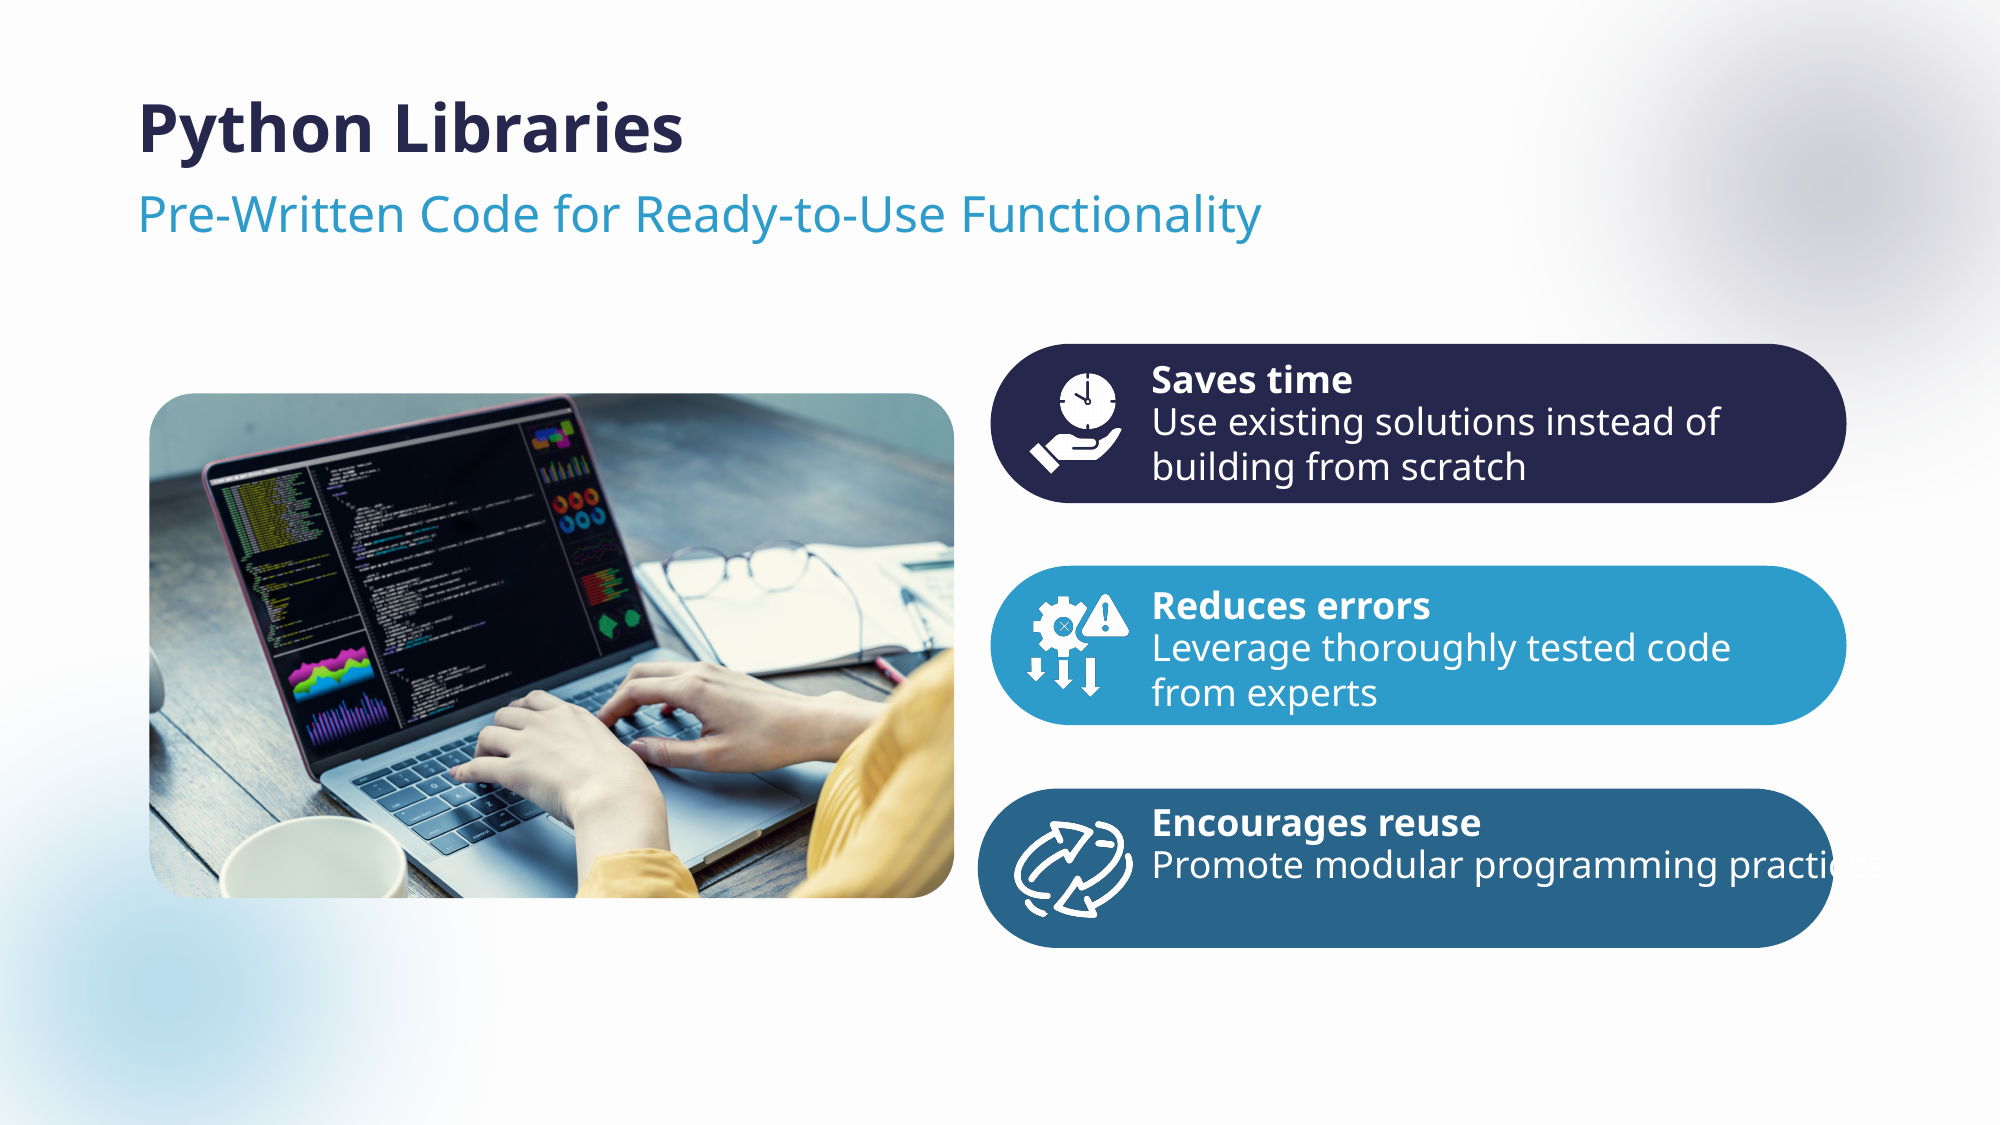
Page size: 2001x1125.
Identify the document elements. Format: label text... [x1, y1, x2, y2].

list Pre-Written Code for Ready-to-Use Functionality [123, 182, 1866, 256]
title Python Libraries [123, 65, 1866, 154]
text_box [977, 343, 1937, 948]
picture [149, 393, 955, 899]
